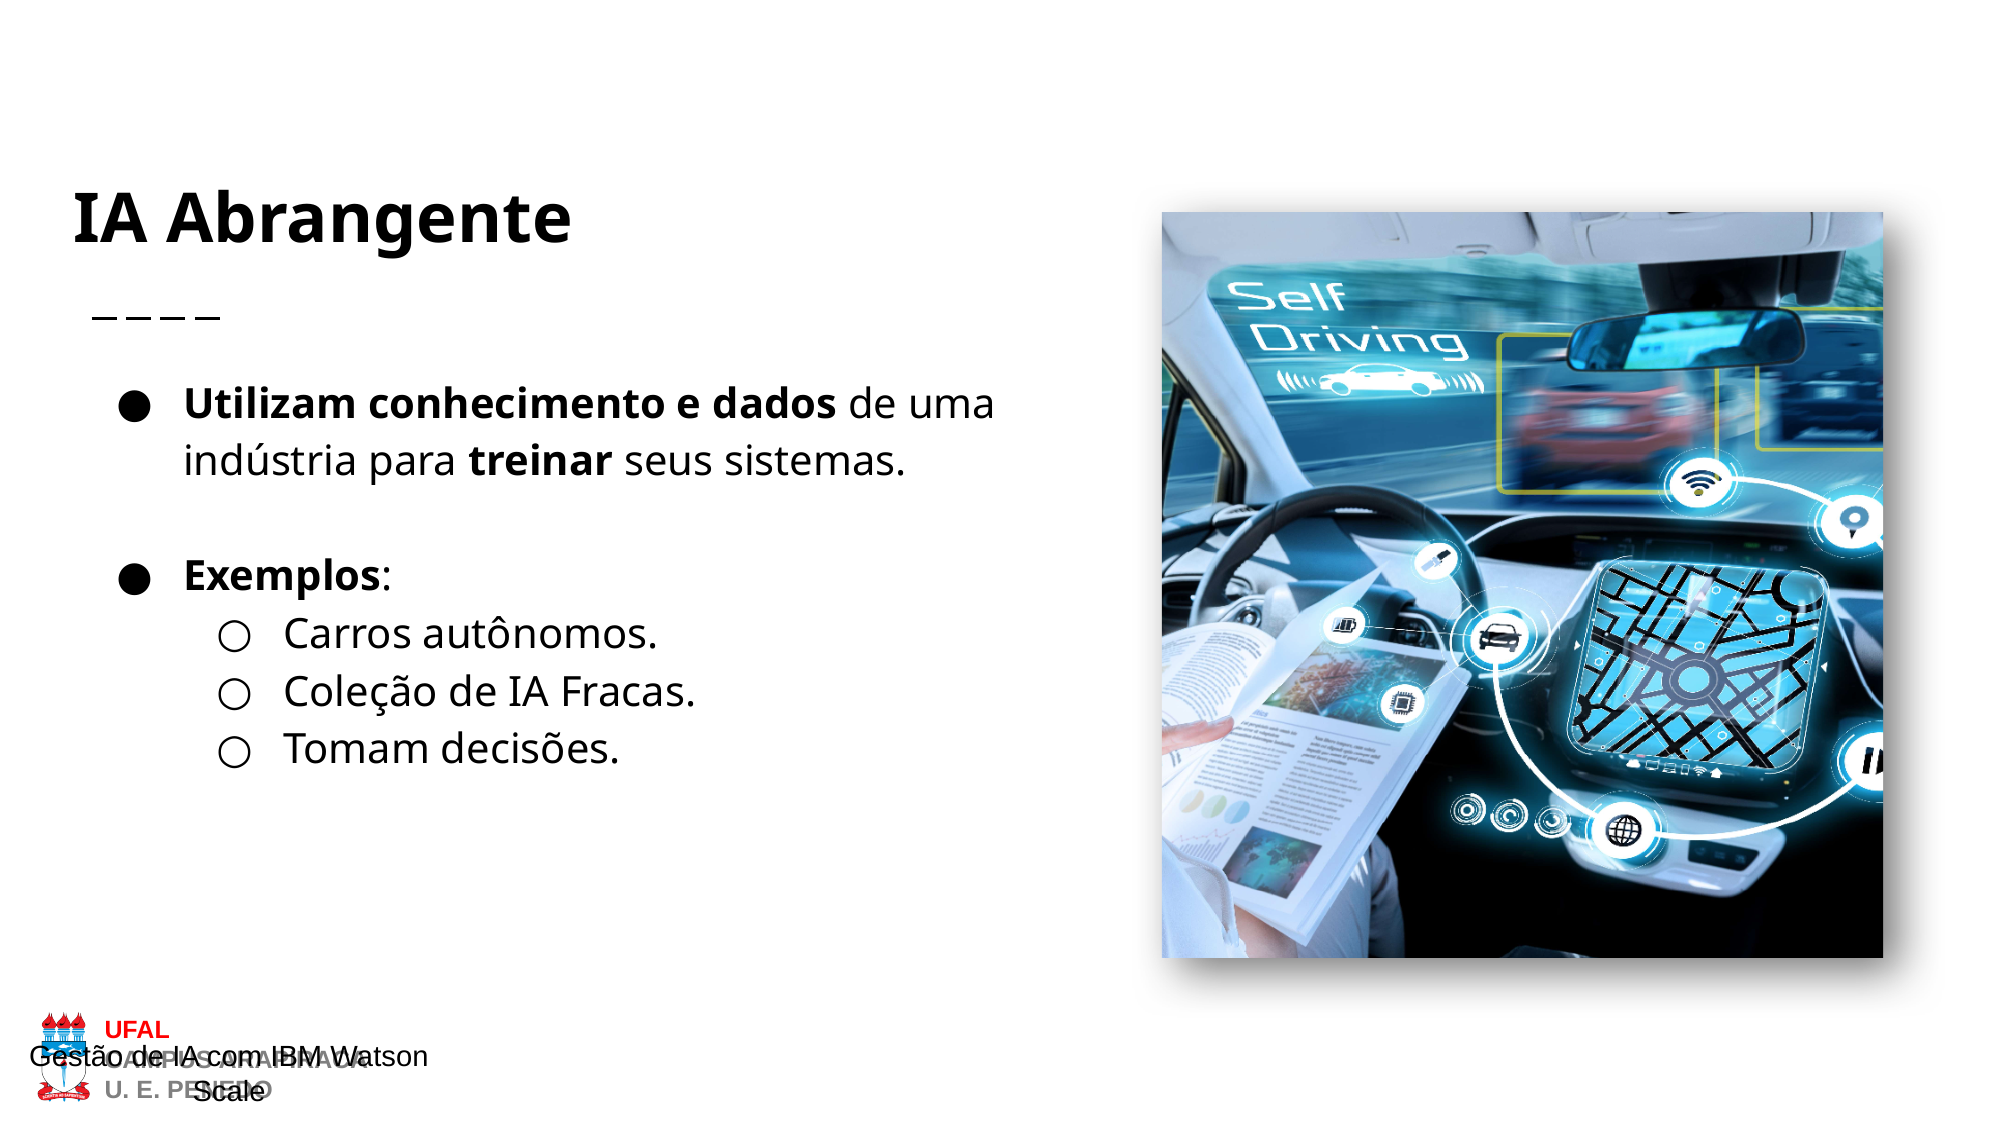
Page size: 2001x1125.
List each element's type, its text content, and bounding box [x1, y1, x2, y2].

footer Gestão de IA com IBM Watson Scale [0, 1042, 459, 1103]
picture [1814, 544, 1823, 551]
list Utilizam conhecimento e dados de uma indústria para treinar seus sistemas. Exemplos: Carros autônomos. Coleção de IA Fracas. Tomam decisões. [68, 353, 1106, 1000]
picture [21, 1008, 107, 1042]
picture [1161, 212, 1884, 958]
title IA Abrangente [68, 121, 683, 321]
